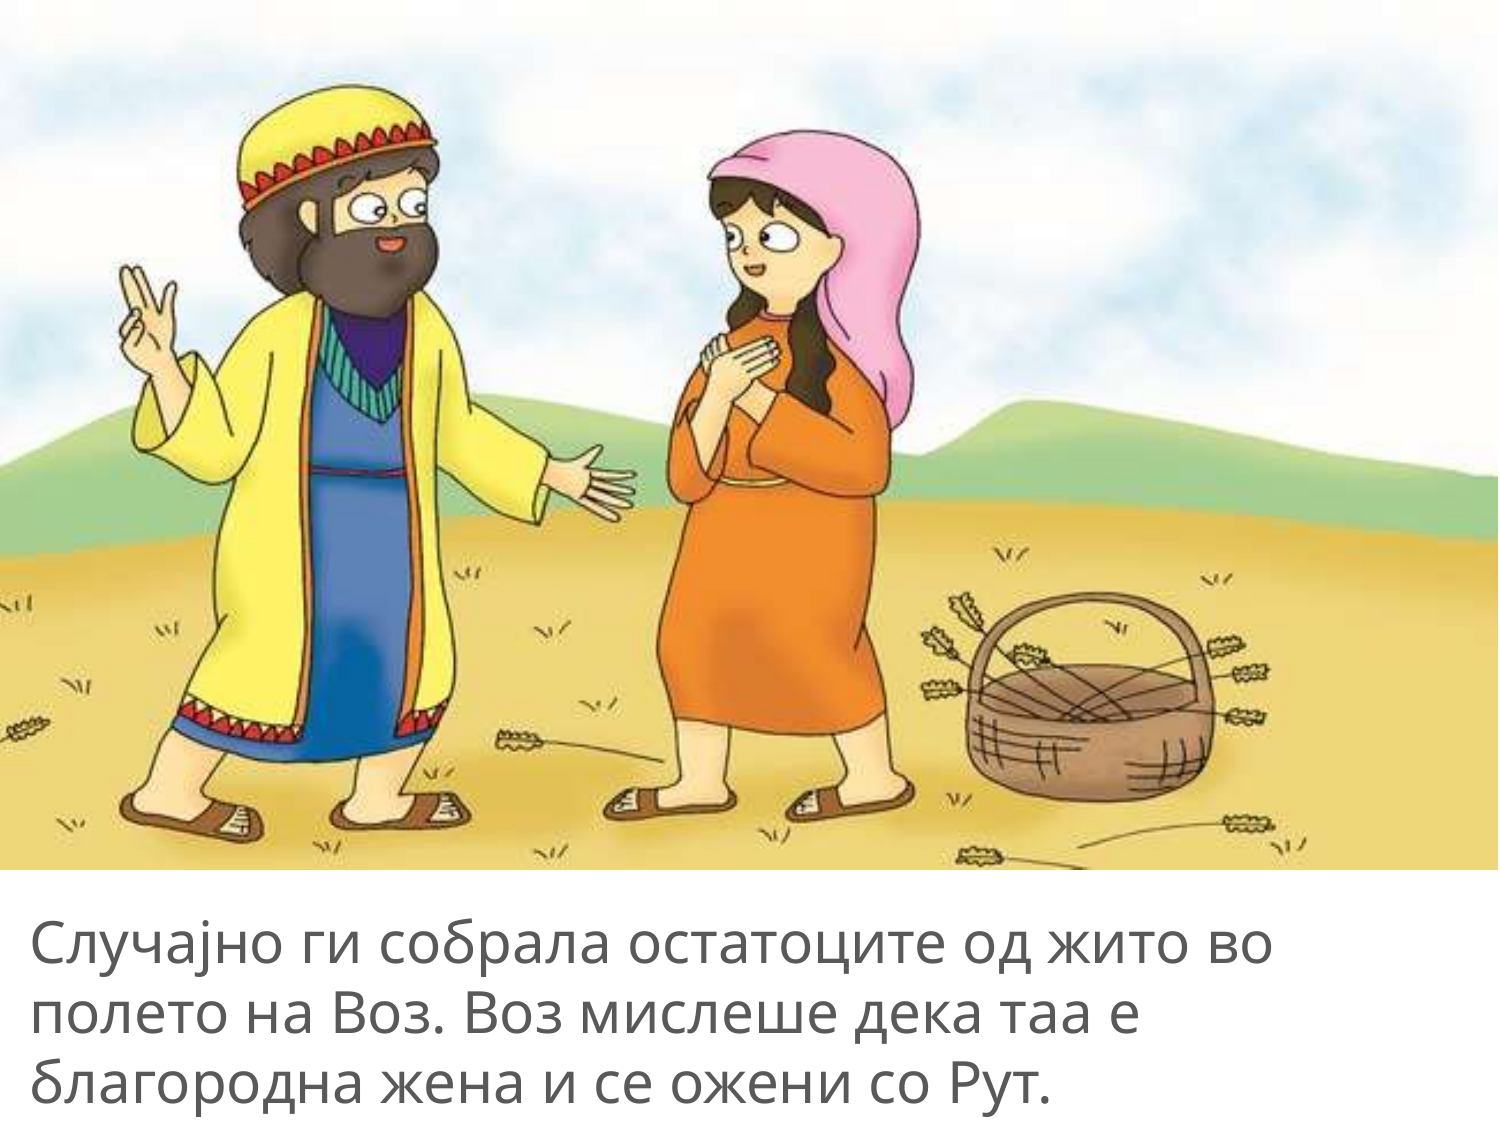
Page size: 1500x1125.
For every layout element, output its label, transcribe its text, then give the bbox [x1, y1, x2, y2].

text_box Случајно ги собрала остатоците од жито во полето на Воз. Воз мислеше дека таа е благородна жена и се ожени со Рут. [14, 897, 1500, 1123]
picture [0, 0, 1498, 870]
